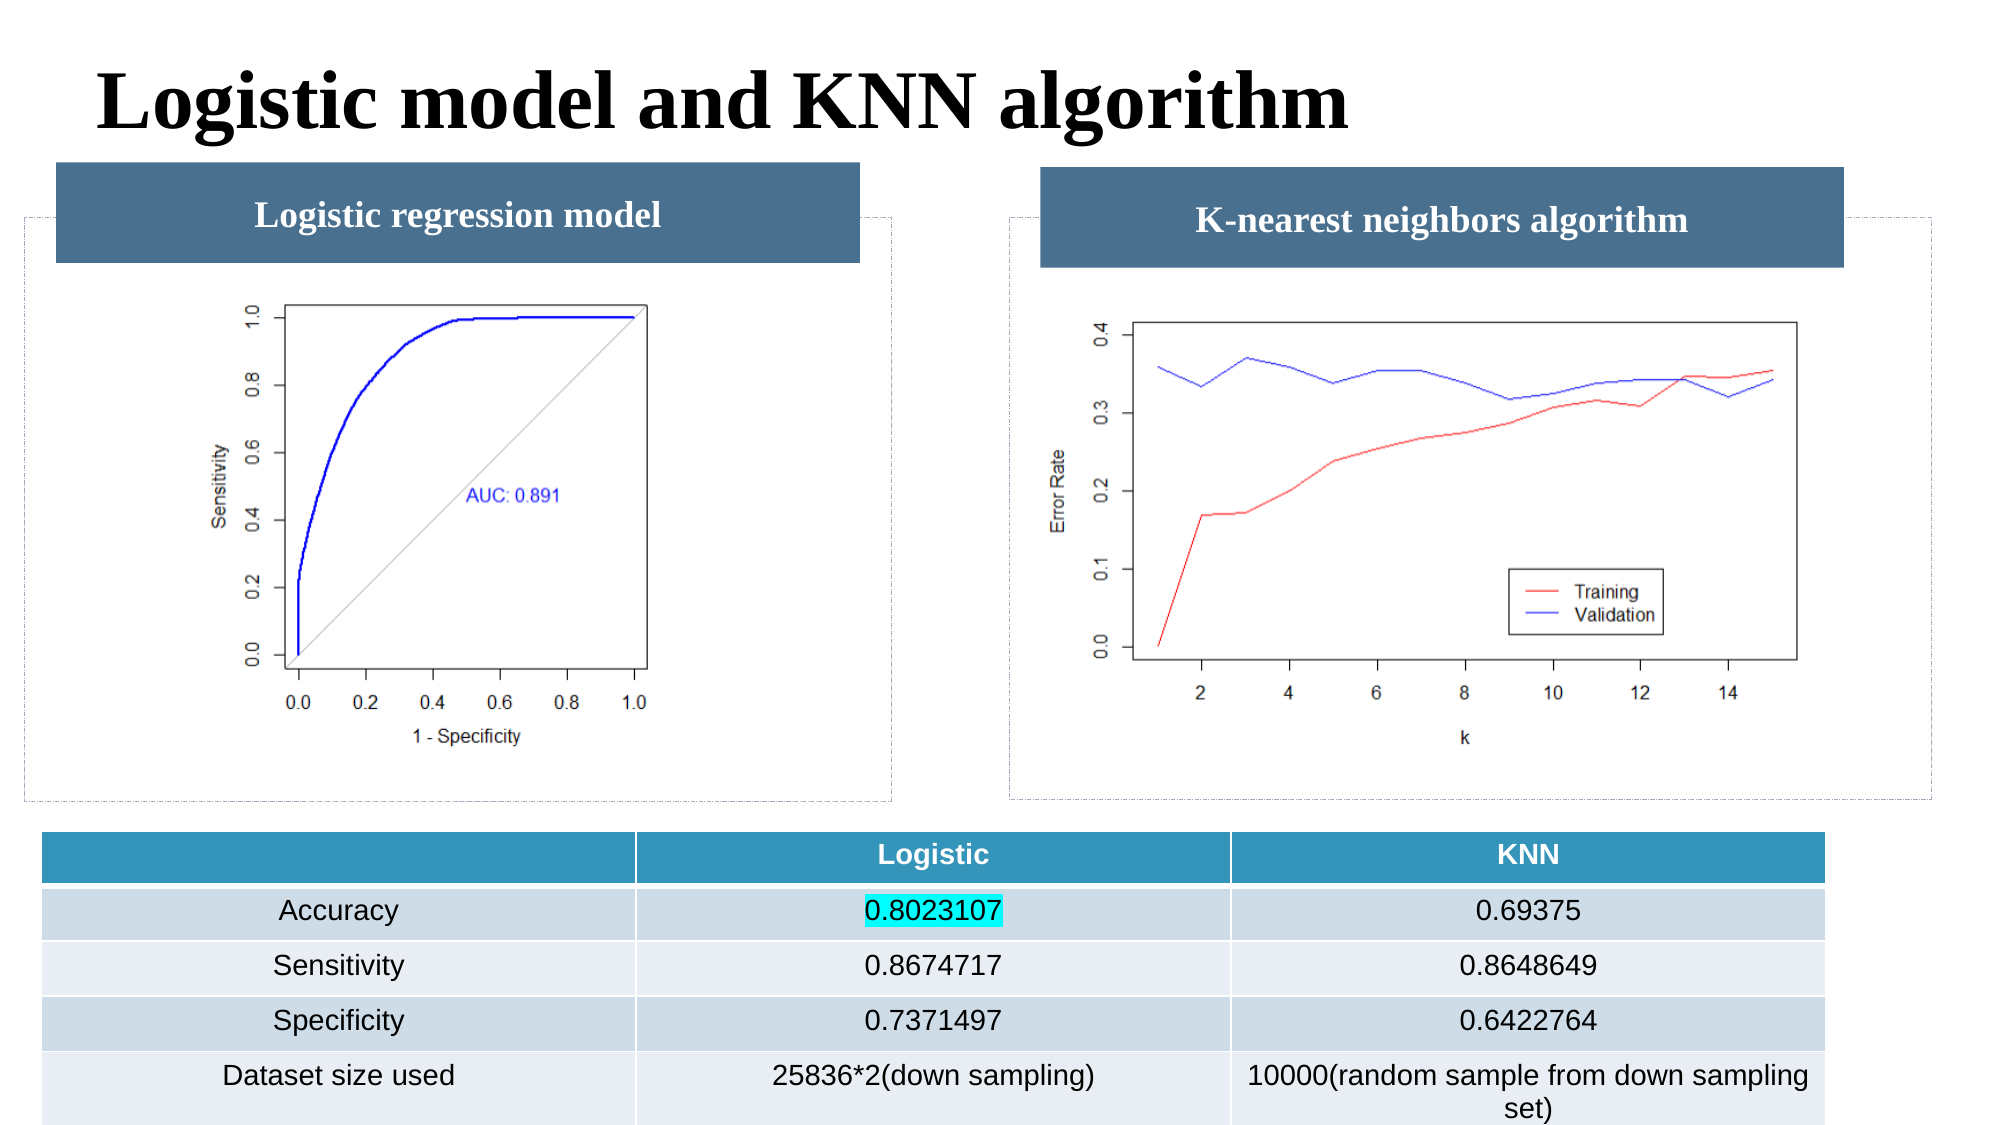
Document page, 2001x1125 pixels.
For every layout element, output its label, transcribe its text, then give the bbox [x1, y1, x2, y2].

table_cell Accuracy [42, 889, 635, 940]
text_box Logistic regression model [54, 160, 862, 265]
table_cell 0.7371497 [637, 997, 1230, 1051]
text_box K-nearest neighbors algorithm [1038, 165, 1846, 270]
table_cell 0.8648649 [1232, 942, 1825, 995]
table_cell Dataset size used [42, 1052, 635, 1125]
title Logistic model and KNN algorithm [81, 30, 1602, 163]
table_cell 0.6422764 [1232, 997, 1825, 1051]
picture [184, 272, 730, 759]
text_box [1007, 215, 1933, 801]
table_cell 0.69375 [1232, 889, 1825, 940]
table_header KNN [1232, 832, 1825, 883]
table_header [42, 832, 635, 883]
table_cell 0.8674717 [637, 942, 1230, 995]
table_cell 10000(random sample from down sampling set) [1232, 1052, 1825, 1125]
table_cell Sensitivity [42, 942, 635, 995]
table_cell 25836*2(down sampling) [637, 1052, 1230, 1125]
table_cell Specificity [42, 997, 635, 1051]
text_box [23, 215, 893, 803]
table_cell 0.8023107 [637, 889, 1230, 940]
table_header Logistic [637, 832, 1230, 883]
picture [1039, 292, 1833, 759]
